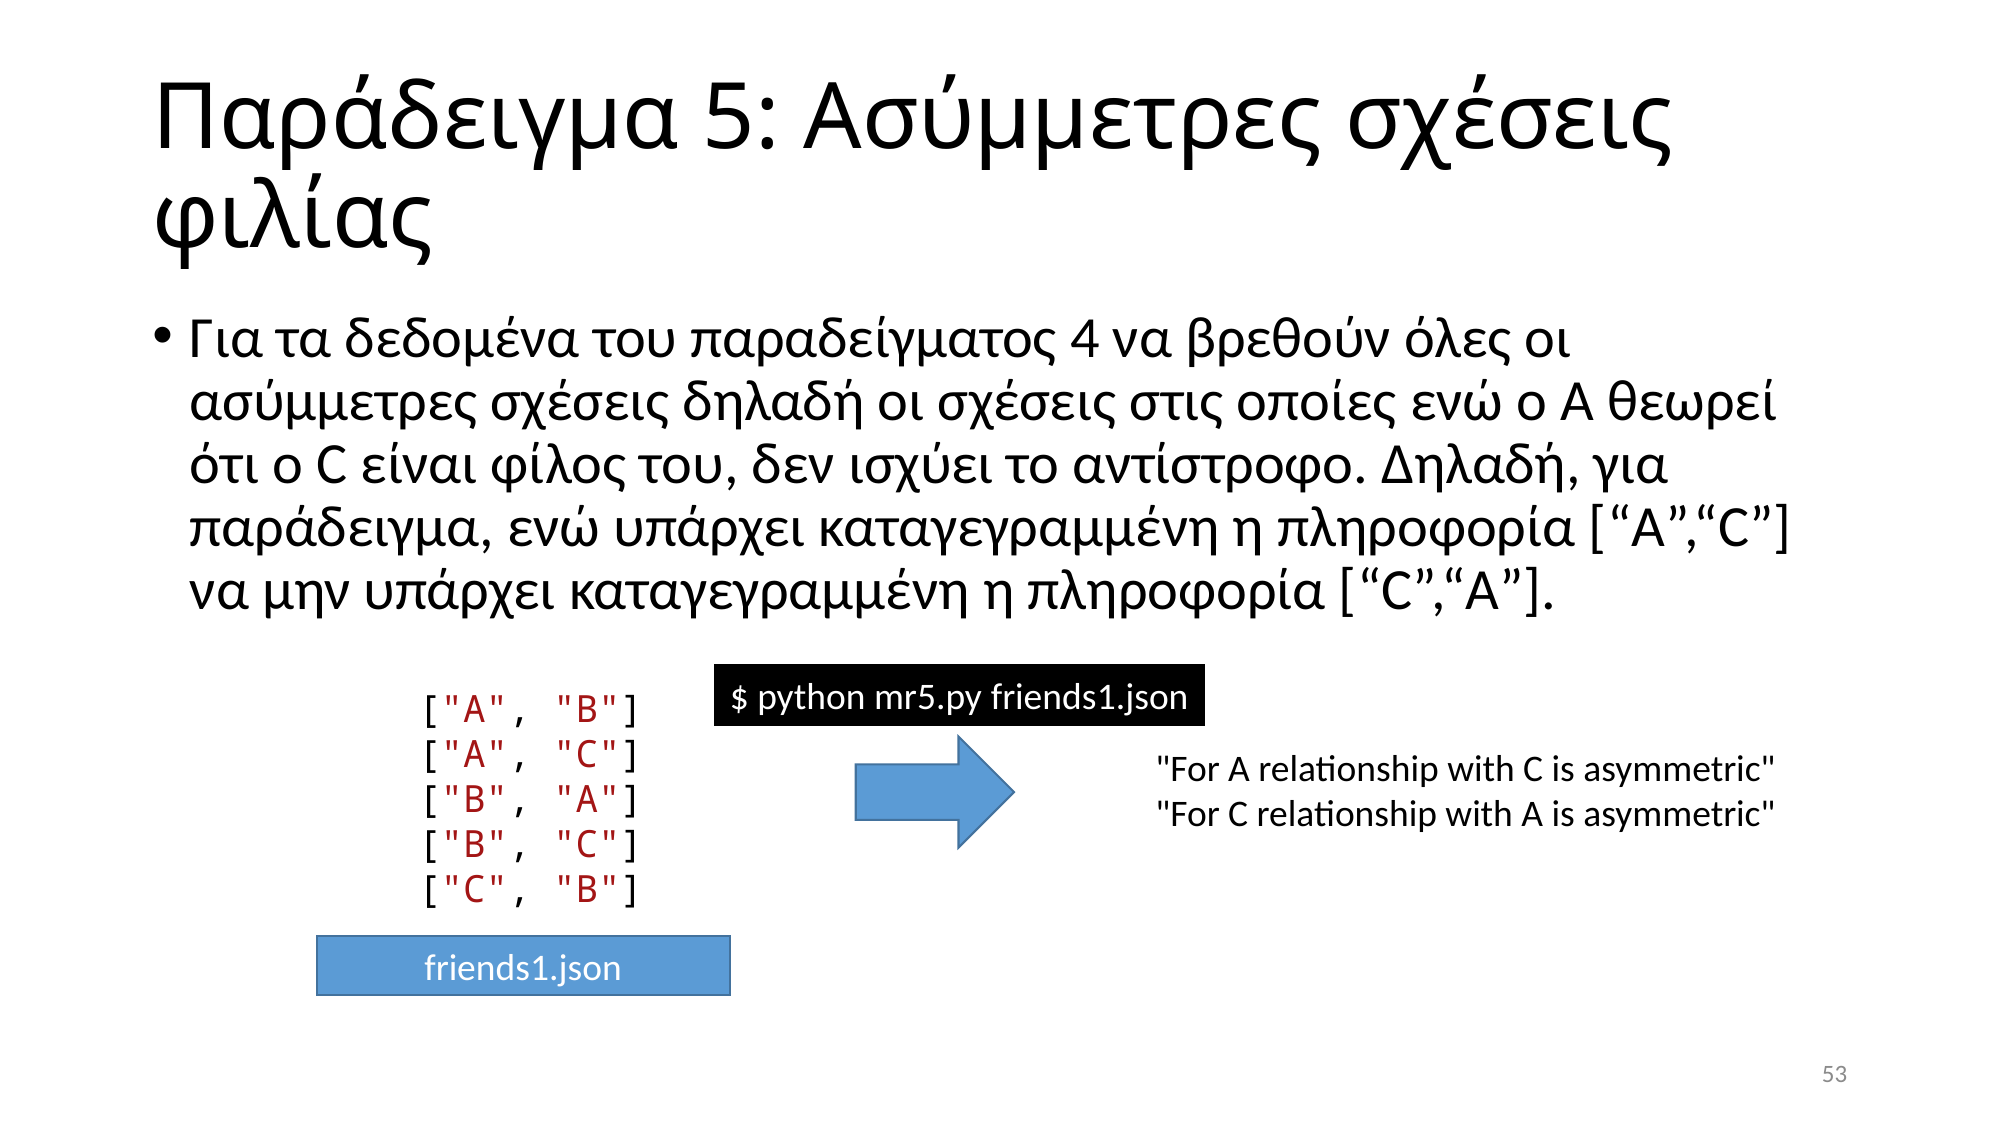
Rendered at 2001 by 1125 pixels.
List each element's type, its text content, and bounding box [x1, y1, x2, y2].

text_box "For A relationship with C is asymmetric" "For C relationship with A is asymmetric" [1140, 736, 1961, 842]
list Για τα δεδομένα του παραδείγματος 4 να βρεθούν όλες οι ασύμμετρες σχέσεις δηλαδή οι σχέσεις στις οποίες ενώ ο Α θεωρεί ότι ο C είναι φίλος του, δεν ισχύει το αντίστροφο. Δηλαδή, για παράδειγμα, ενώ υπάρχει καταγεγραμμένη η πληροφορία [“A”,“C”] να μην υπάρχει καταγεγραμμένη η πληροφορία [“C”,“A”]. [137, 299, 1863, 1014]
text_box $ python mr5.py friends1.json [714, 664, 1205, 726]
text_box friends1.json [316, 935, 731, 996]
text_box [854, 734, 1016, 851]
text_box ["A", "B"] ["A", "C"] ["B", "A"] ["B", "C"] ["C", "B"] [403, 677, 684, 918]
title Παράδειγμα 5: Ασύμμετρες σχέσεις φιλίας [137, 59, 1863, 278]
slide_number 53 [1412, 1042, 1863, 1103]
